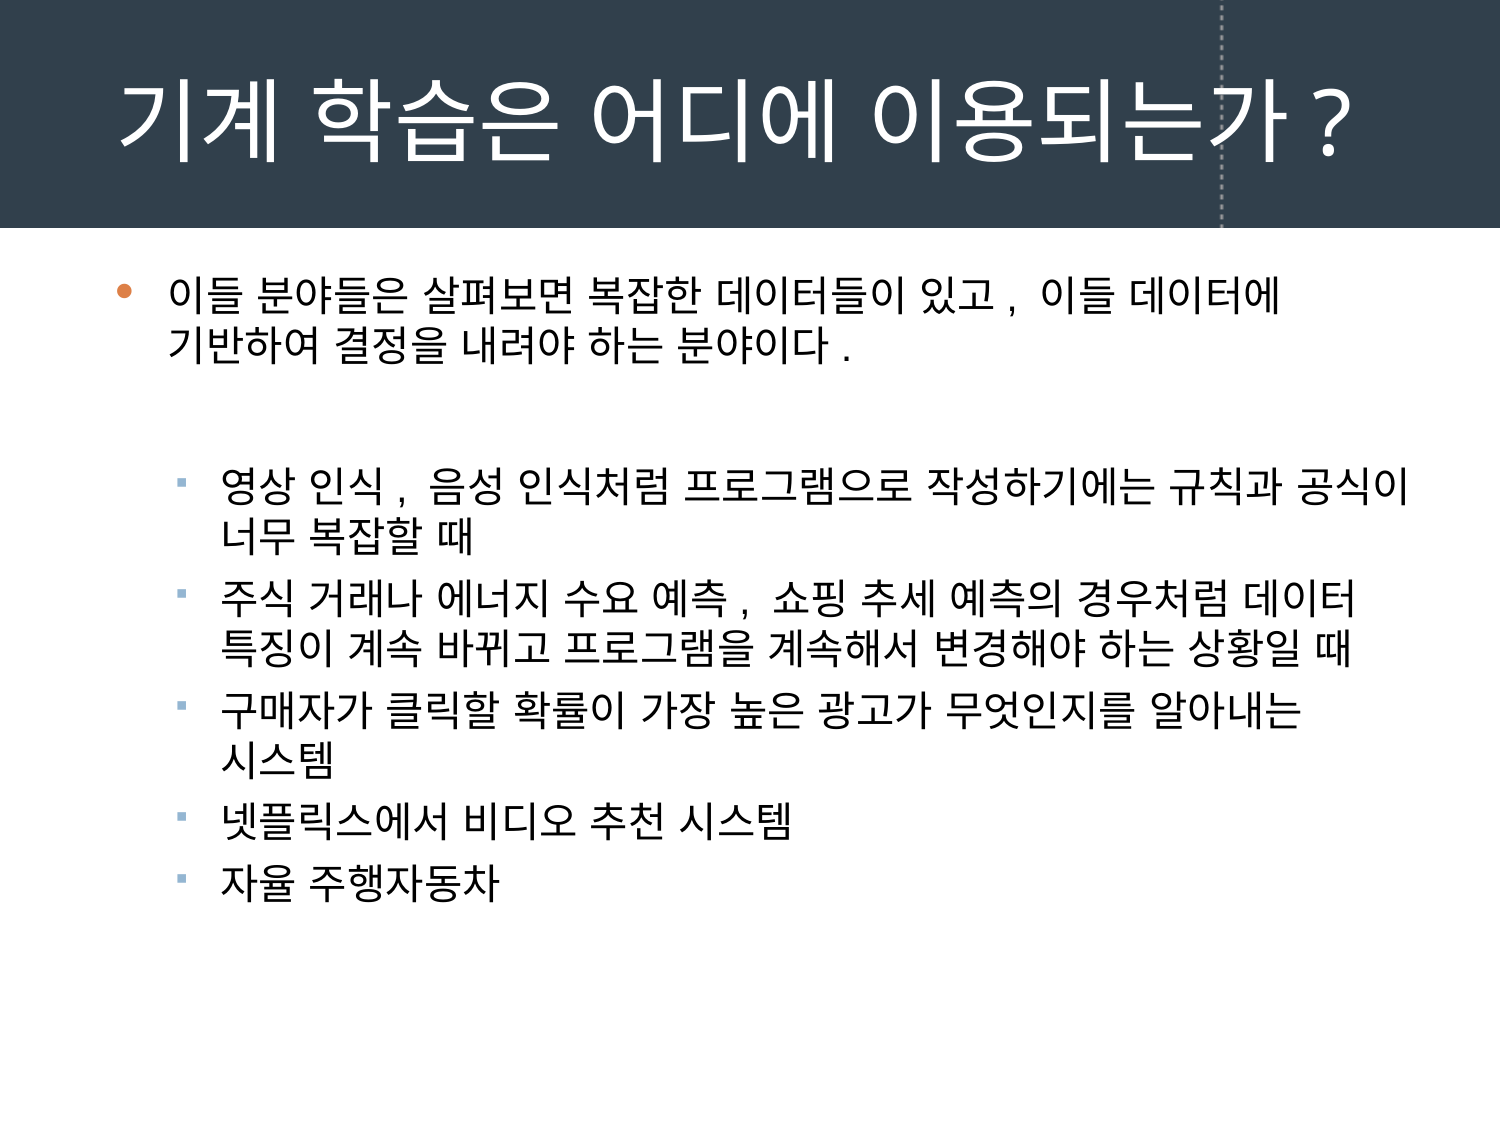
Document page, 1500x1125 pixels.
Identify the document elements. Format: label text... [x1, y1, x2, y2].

picture [0, 0, 1500, 228]
title 기계 학습은 어디에 이용되는가? [100, 37, 1438, 200]
list 이들 분야들은 살펴보면 복잡한 데이터들이 있고, 이들 데이터에 기반하여 결정을 내려야 하는 분야이다. 영상 인식, 음성 인식처럼 프로그램으로 작성하기에는 규칙과 공식이 너무 복잡할 때 주식 거래나 에너지 수요 예측, 쇼핑 추세 예측의 경우처럼 데이터 특징이 계속 바뀌고 프로그램을 계속해서 변경해야 하는 상황일 때 구매자가 클릭할 확률이 가장 높은 광고가 무엇인지를 알아내는 시스템 넷플릭스에서 비디오 추천 시스템 자율 주행자동차 [100, 262, 1438, 1000]
